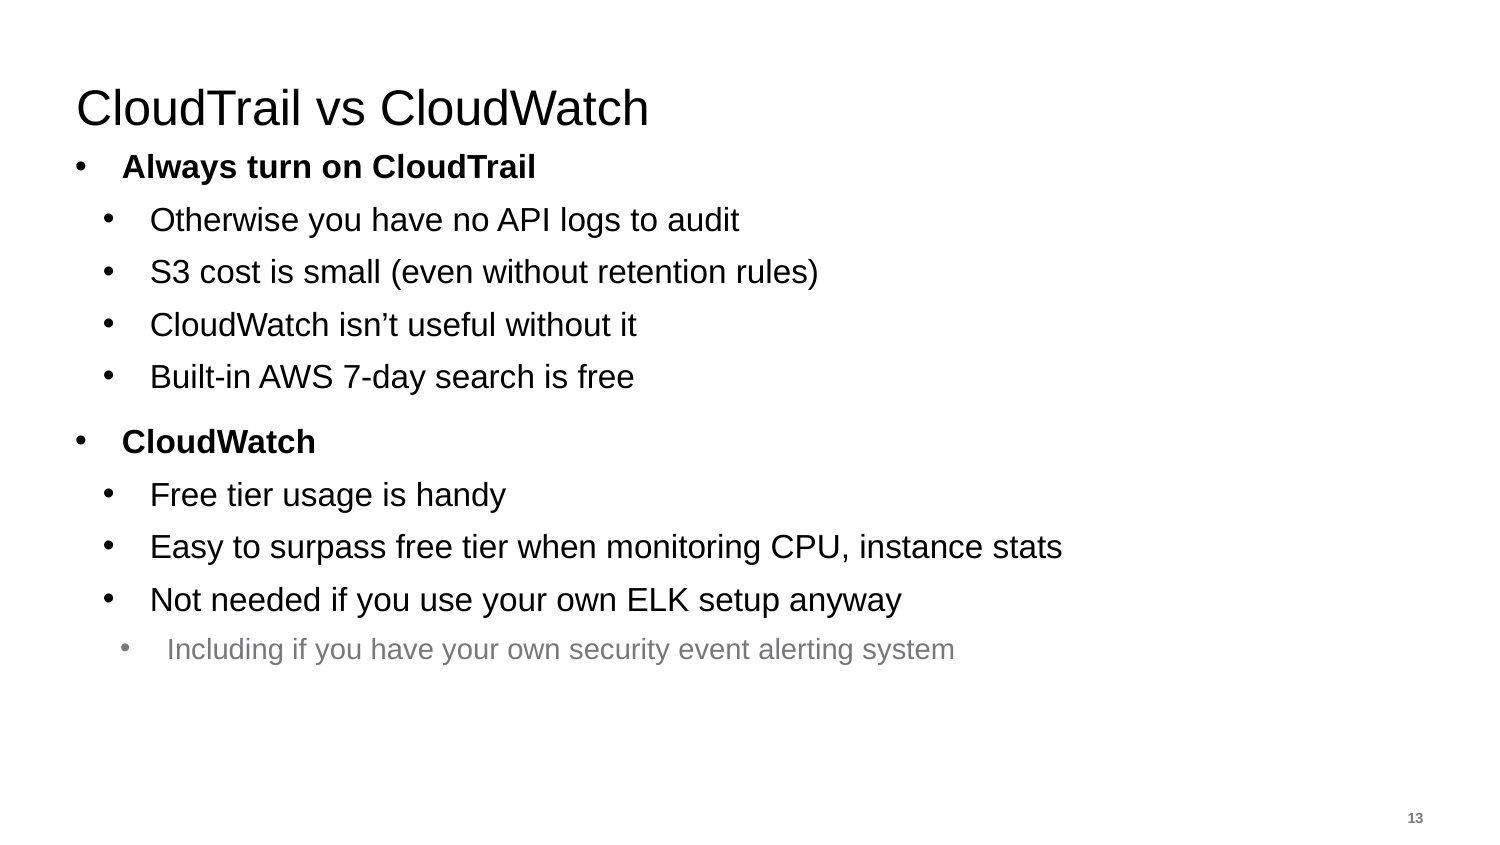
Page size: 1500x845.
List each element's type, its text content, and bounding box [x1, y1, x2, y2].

title CloudTrail vs CloudWatch [76, 0, 1275, 135]
list Always turn on CloudTrail Otherwise you have no API logs to audit S3 cost is small (even without retention rules) CloudWatch isn’t useful without it Built-in AWS 7-day search is free CloudWatch Free tier usage is handy Easy to surpass free tier when monitoring CPU, instance stats Not needed if you use your own ELK setup anyway Including if you have your own security event alerting system [75, 145, 1424, 772]
